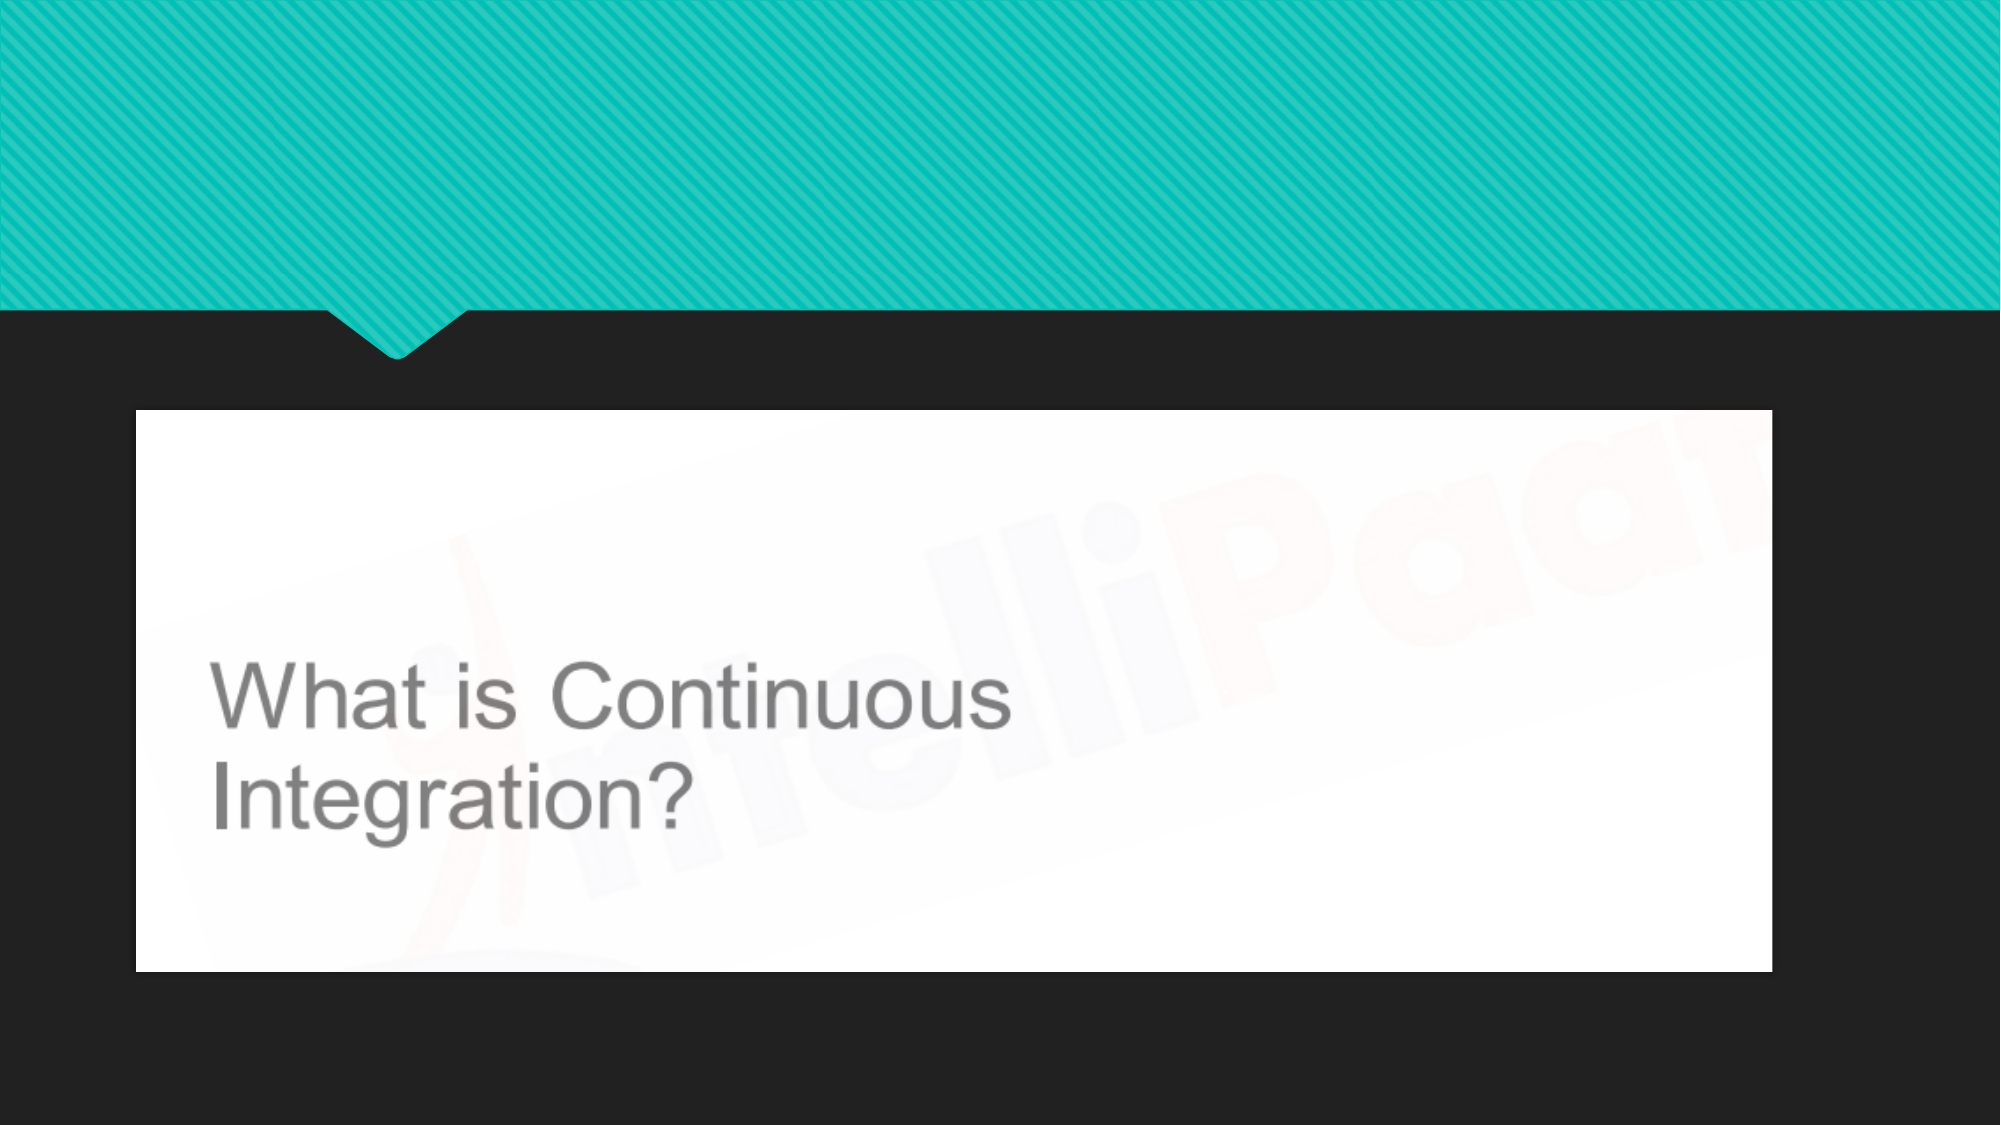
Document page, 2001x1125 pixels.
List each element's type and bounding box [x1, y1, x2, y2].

list [135, 410, 1773, 972]
